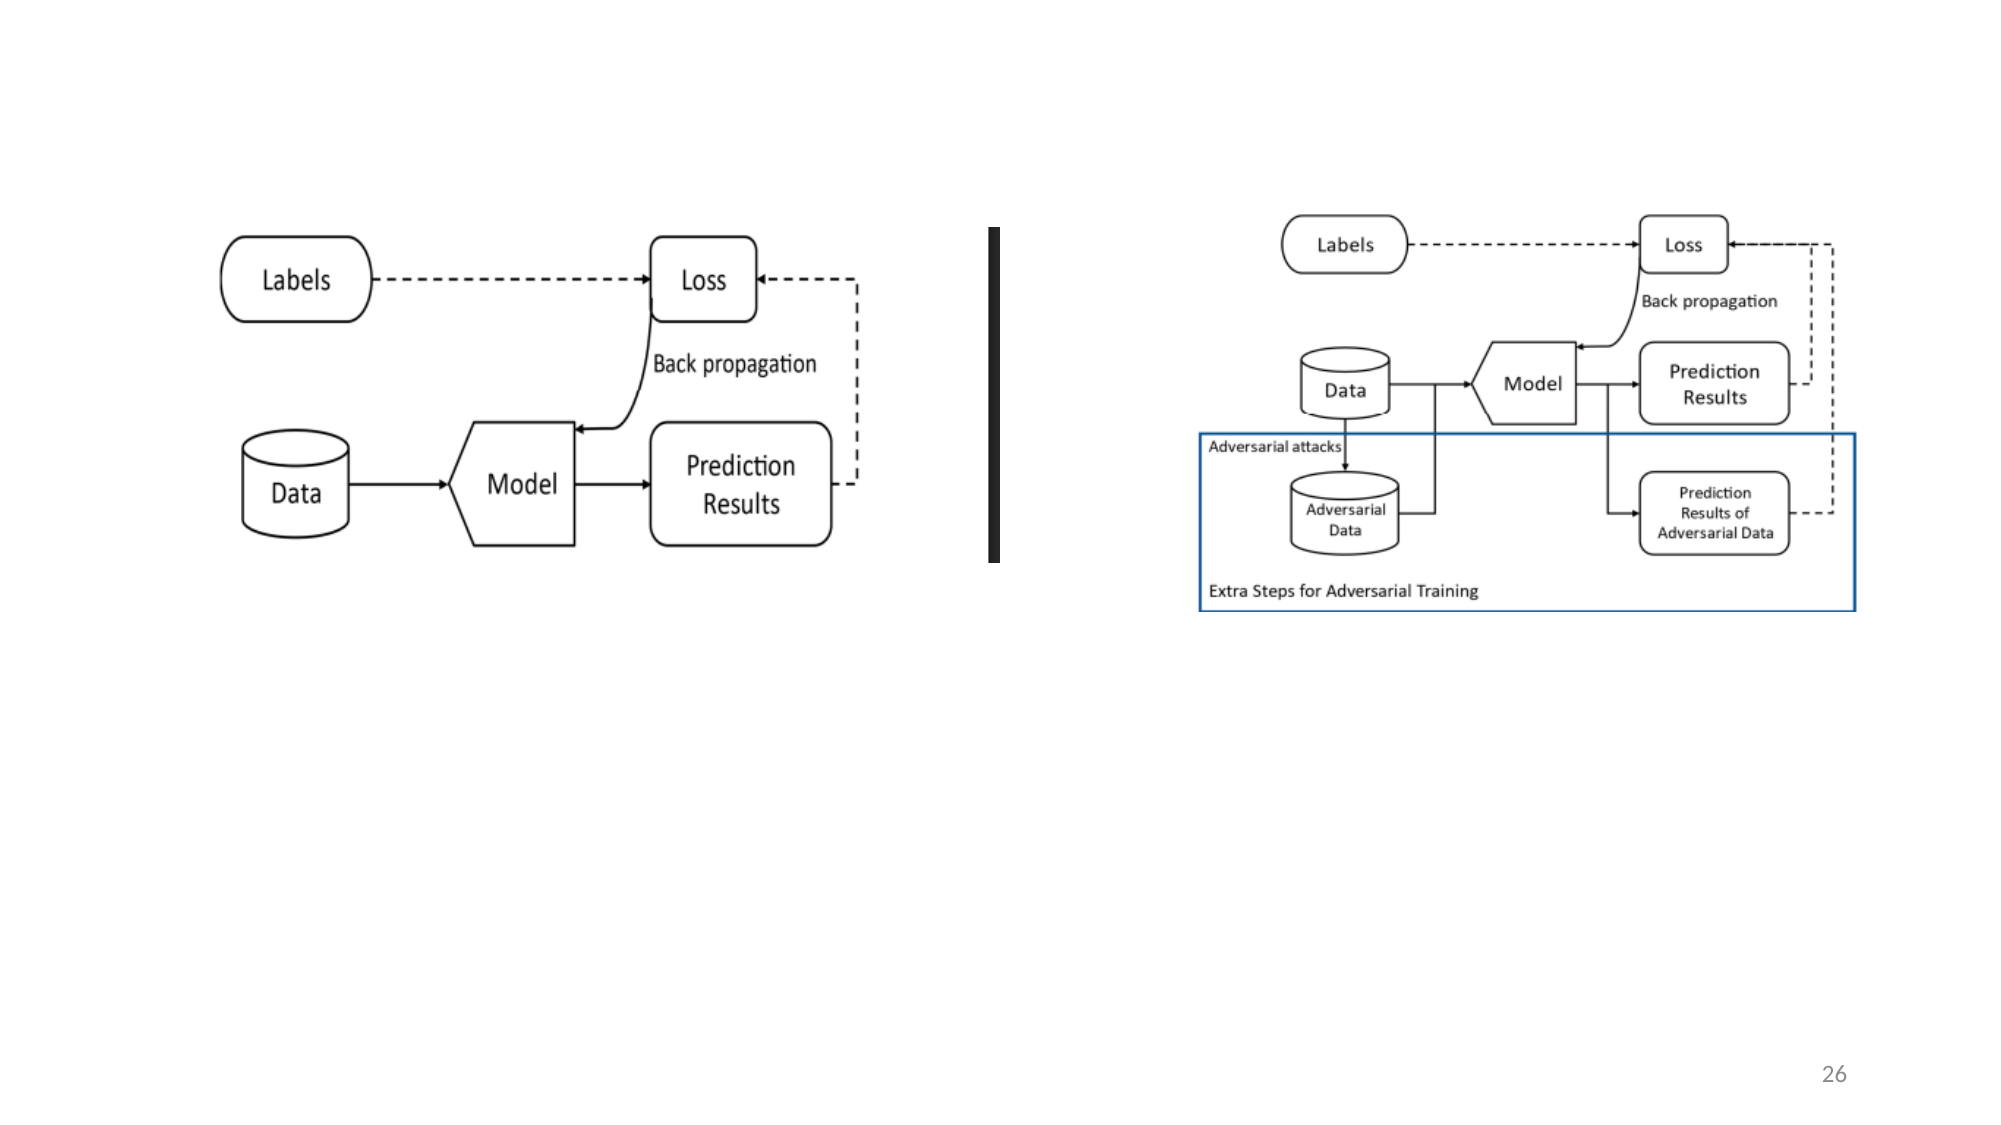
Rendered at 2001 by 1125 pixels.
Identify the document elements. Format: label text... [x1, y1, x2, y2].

picture [1115, 178, 1863, 612]
picture [134, 227, 1000, 563]
slide_number 26 [1412, 1042, 1863, 1103]
